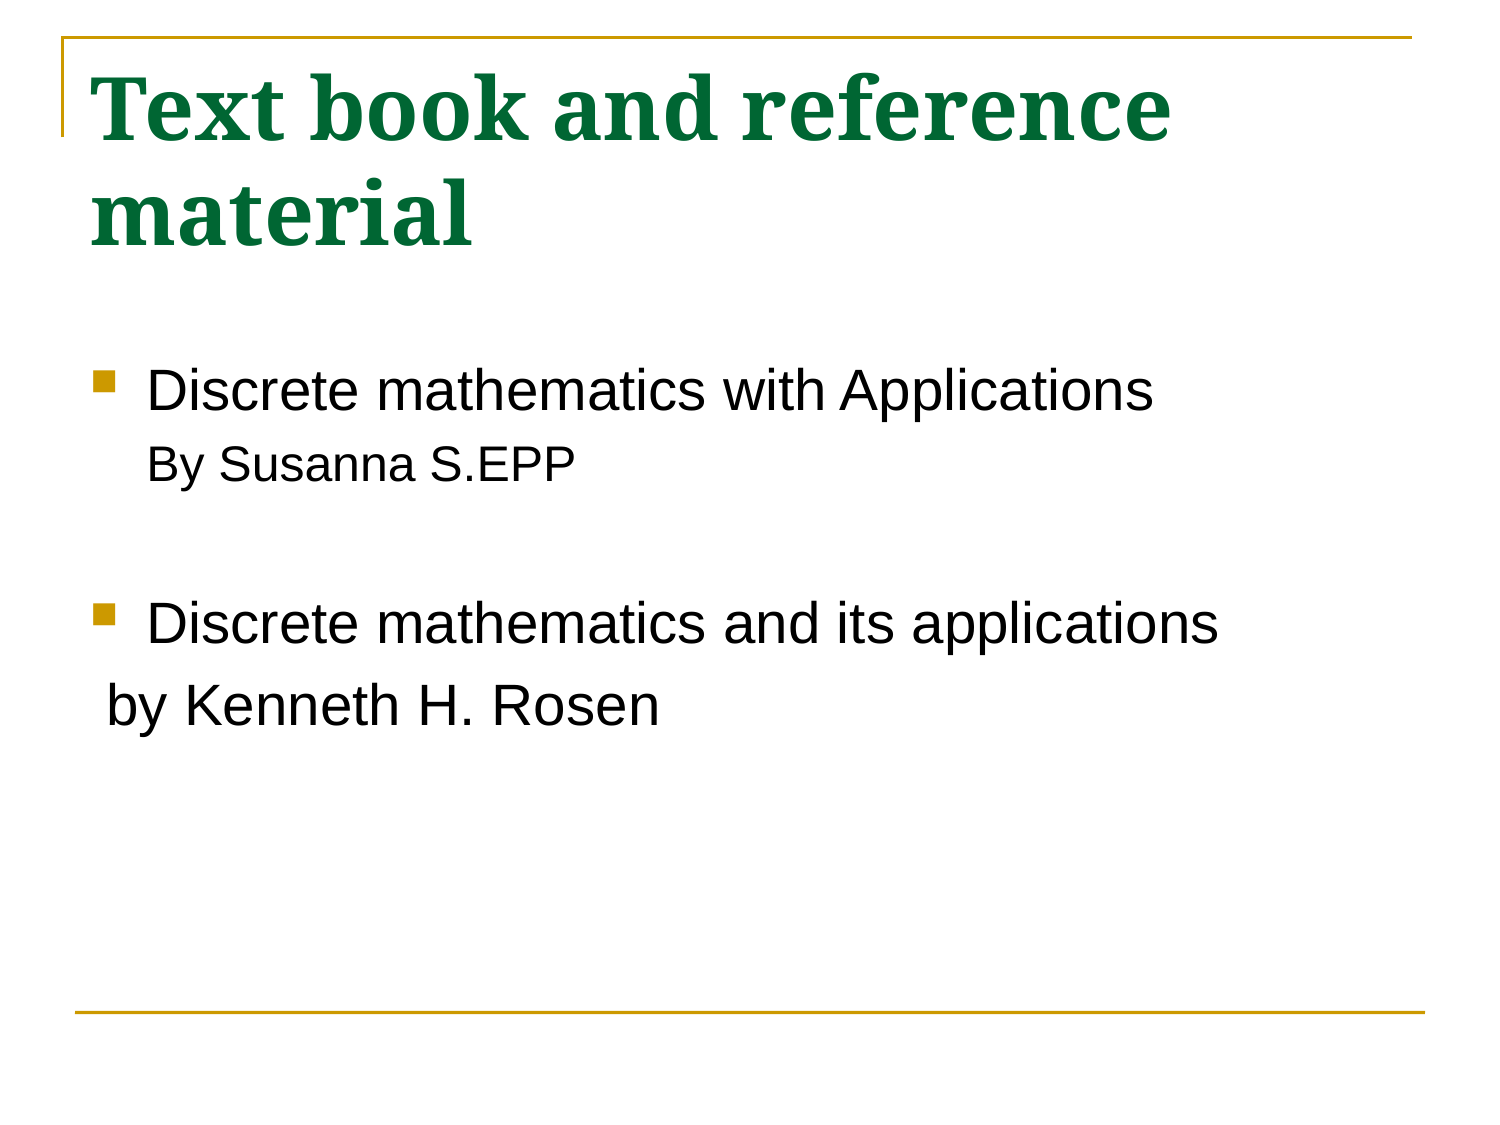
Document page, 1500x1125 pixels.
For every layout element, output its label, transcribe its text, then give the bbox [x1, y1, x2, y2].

list Discrete mathematics with Applications By Susanna S.EPP Discrete mathematics and its applications by Kenneth H. Rosen [74, 262, 1426, 1006]
title Text book and reference material [74, 45, 1426, 233]
